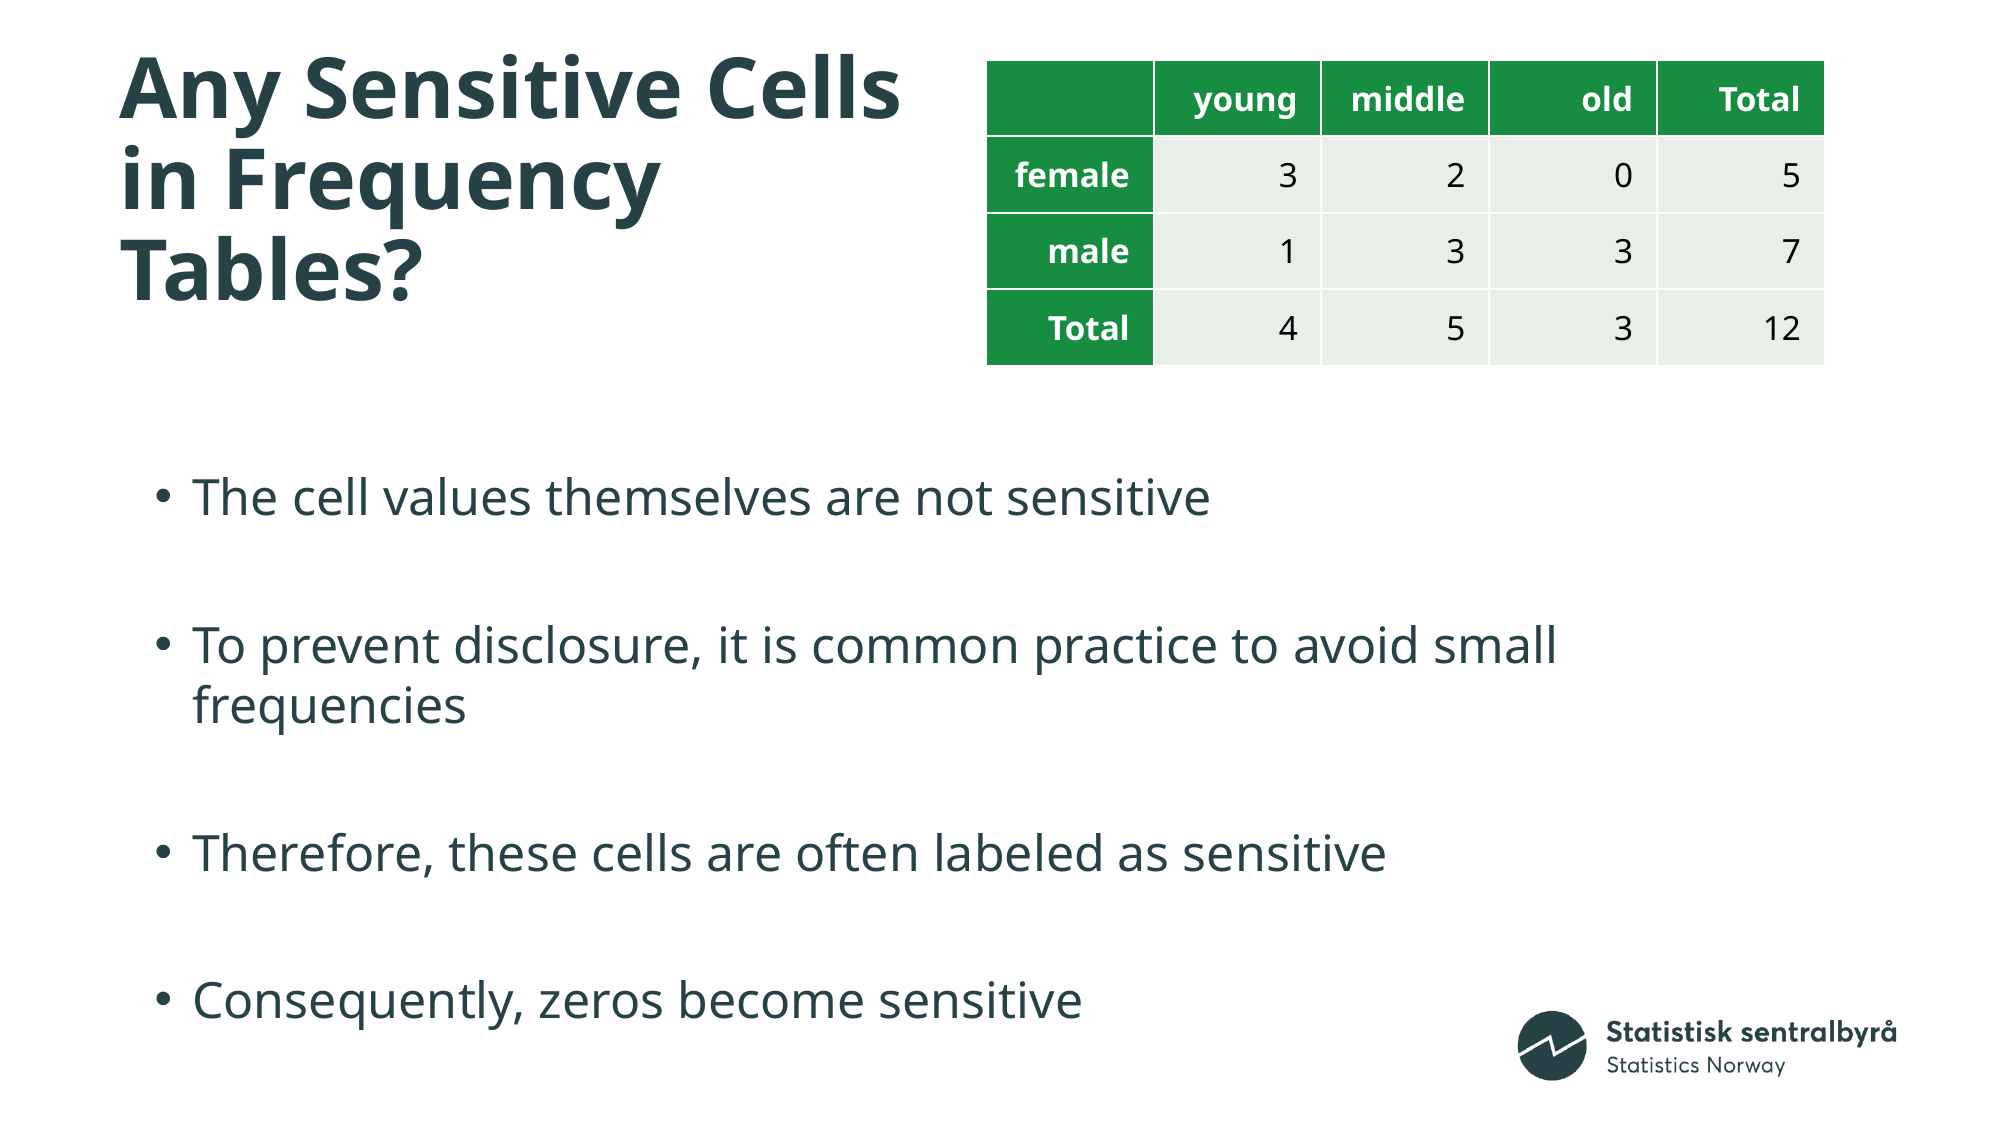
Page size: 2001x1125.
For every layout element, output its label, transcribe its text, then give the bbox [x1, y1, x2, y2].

table_cell 1 [1155, 214, 1320, 288]
table_cell 3 [1322, 214, 1488, 288]
table_header Total [1658, 61, 1824, 135]
table_cell 12 [1658, 290, 1824, 365]
table_cell 2 [1322, 137, 1488, 212]
table_cell 3 [1490, 214, 1656, 288]
table_cell female [987, 137, 1153, 212]
title Any Sensitive Cells in Frequency Tables? [104, 44, 974, 411]
table_cell 3 [1155, 137, 1320, 212]
table_header young [1155, 61, 1320, 135]
table_cell Total [987, 290, 1153, 365]
table_cell 4 [1155, 290, 1320, 365]
table_header middle [1322, 61, 1488, 135]
table_cell 3 [1490, 290, 1656, 365]
table_cell 0 [1490, 137, 1656, 212]
list The cell values themselves are not sensitive To prevent disclosure, it is common practice to avoid small frequencies Therefore, these cells are often labeled as sensitive Consequently, zeros become sensitive [139, 458, 1694, 995]
table_cell 7 [1658, 214, 1824, 288]
table_cell male [987, 214, 1153, 288]
table_header old [1490, 61, 1656, 135]
table_header [987, 61, 1153, 135]
table_cell 5 [1658, 137, 1824, 212]
table_cell 5 [1322, 290, 1488, 365]
picture [1503, 995, 2000, 1125]
